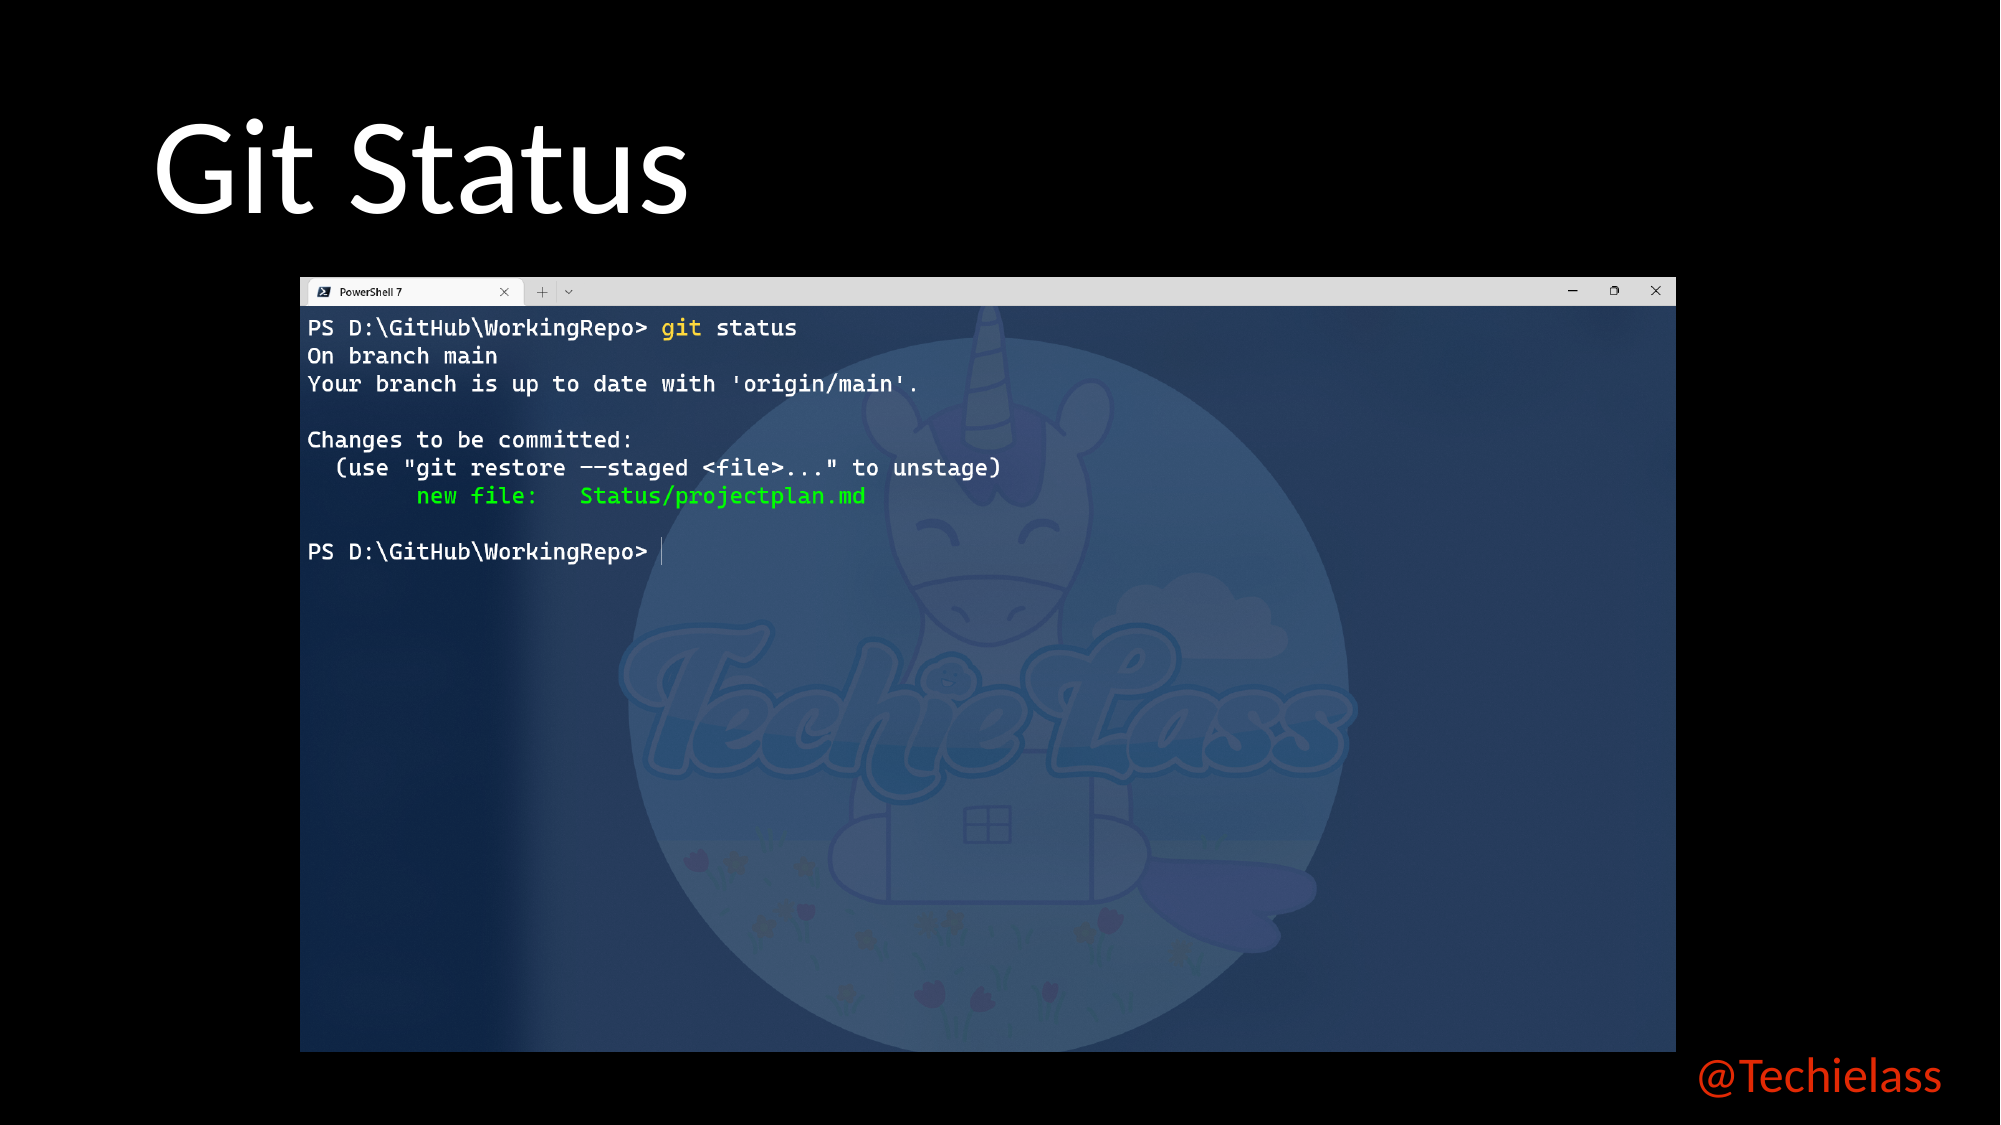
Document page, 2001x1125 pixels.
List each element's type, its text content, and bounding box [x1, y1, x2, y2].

title Git Status [137, 59, 1863, 278]
picture [299, 277, 1676, 1052]
